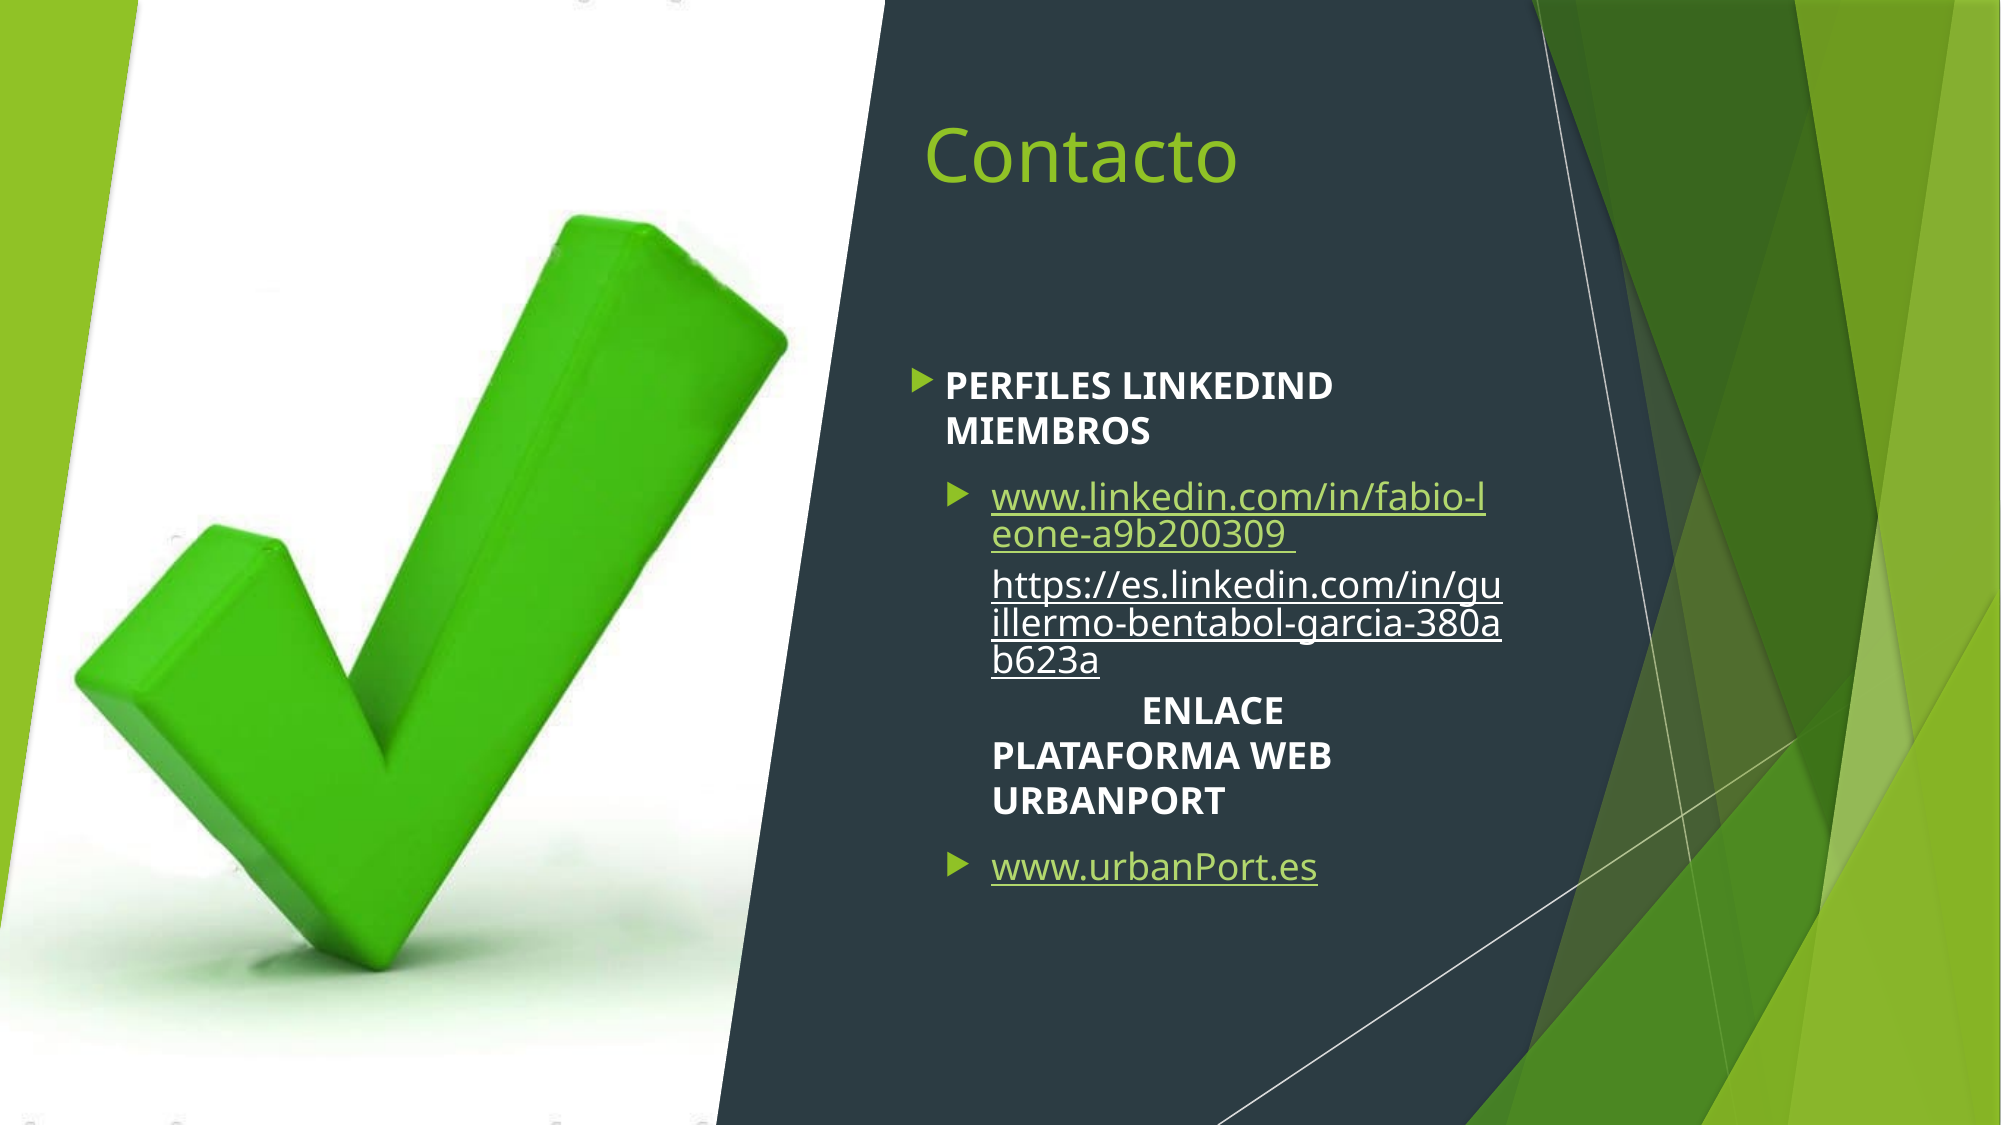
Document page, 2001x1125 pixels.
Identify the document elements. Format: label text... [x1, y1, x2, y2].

picture [0, 0, 886, 1125]
title Contacto [908, 99, 1522, 317]
text_box PERFILES LINKEDIND MIEMBROS www.linkedin.com/in/fabio-leone-a9b200309 https://es.linkedin.com/in/guillermo-bentabol-garcia-380ab623a ENLACE PLATAFORMA WEB URBANPORT www.urbanPort.es [890, 354, 1522, 991]
